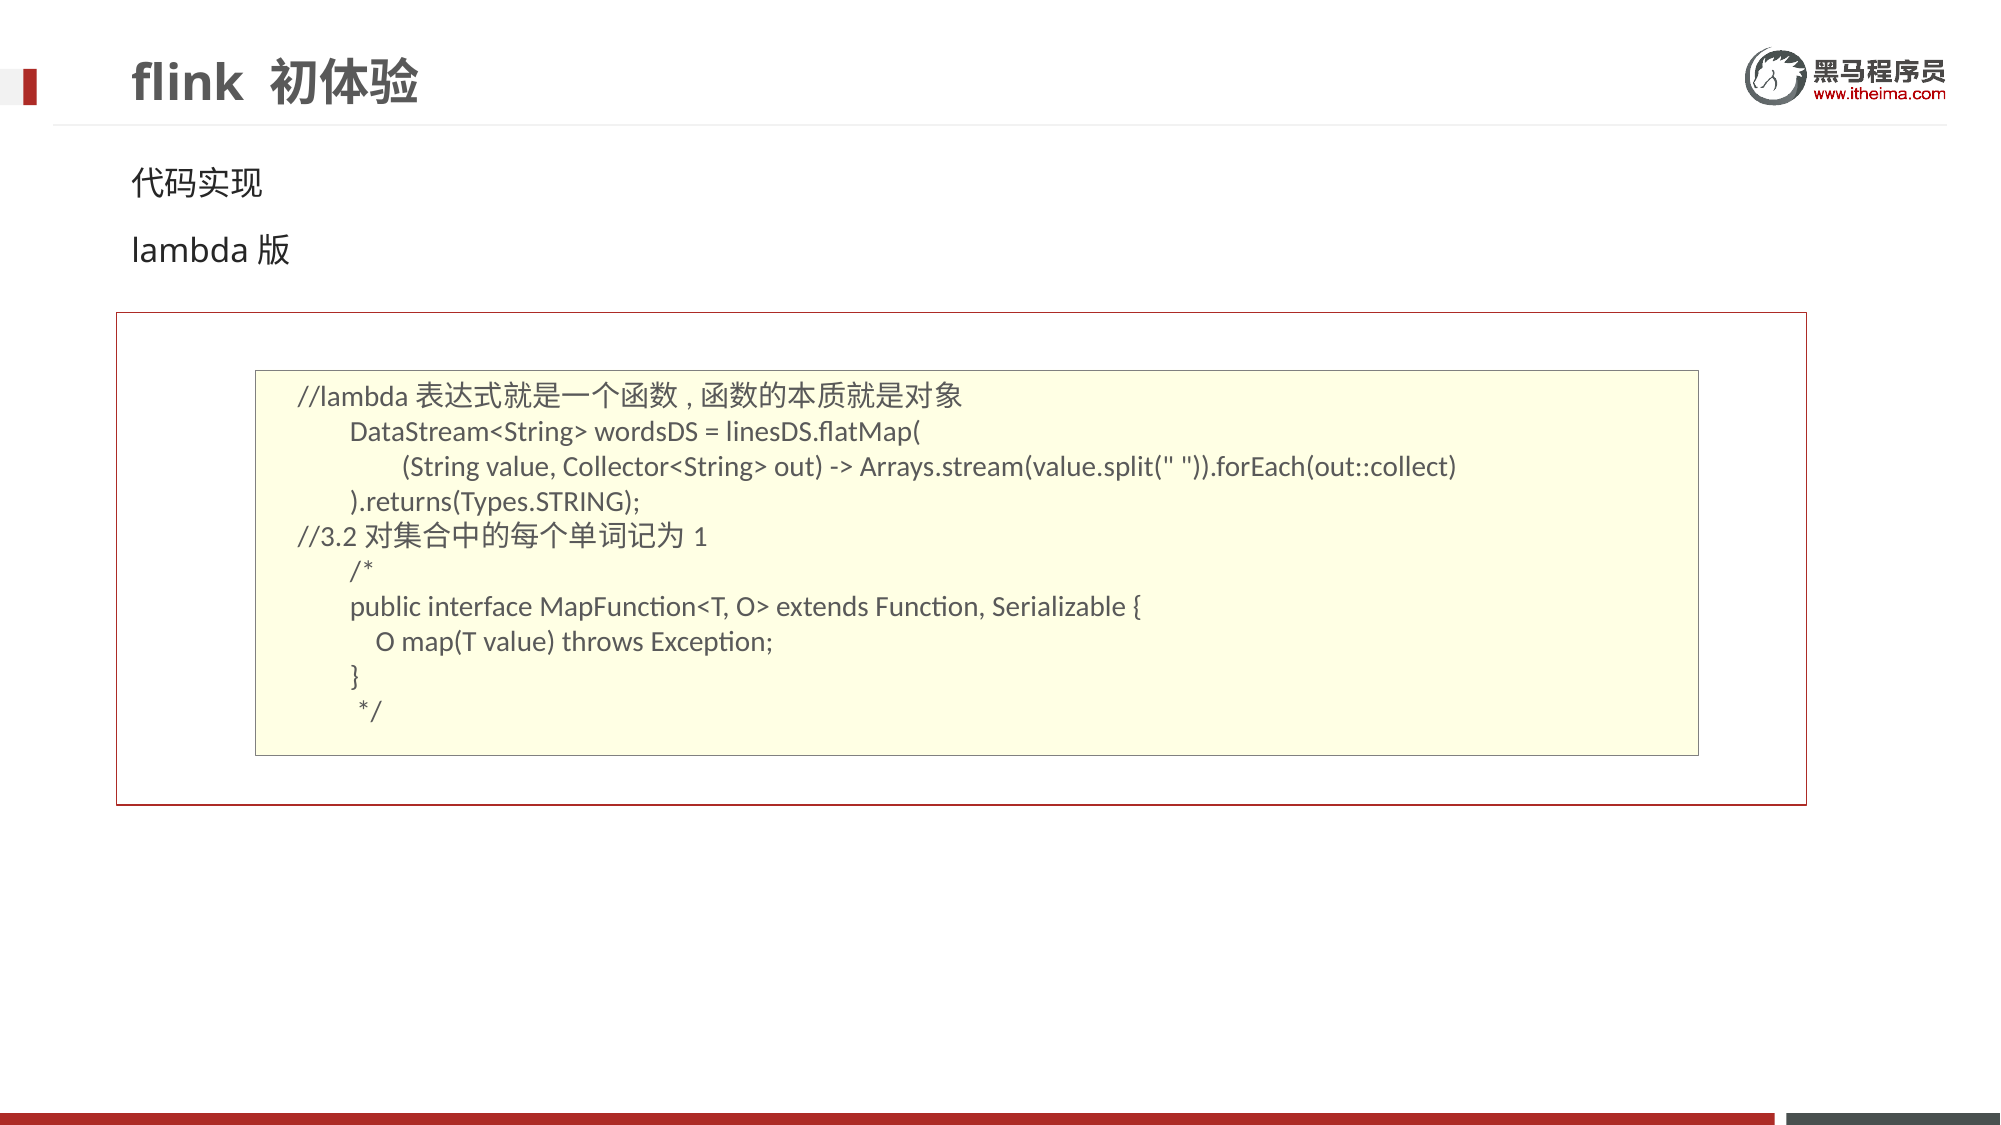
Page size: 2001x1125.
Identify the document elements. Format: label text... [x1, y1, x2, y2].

list 代码实现 lambda版 [116, 135, 1872, 276]
text_box [114, 310, 1809, 807]
text_box [116, 721, 1872, 863]
title flink 初体验 [116, 38, 1556, 124]
text_box //lambda表达式就是一个函数,函数的本质就是对象 DataStream<String> wordsDS = linesDS.flatMap( (String value, Collector<String> out) -> Arrays.stream(value.split(" ")).forEach(out::collect) ).returns(Types.STRING); //3.2对集合中的每个单词记为1 /* public interface MapFunction<T, O> extends Function, Serializable { O map(T value) throws Exception; } */ [282, 369, 1698, 721]
picture [1744, 46, 1946, 106]
